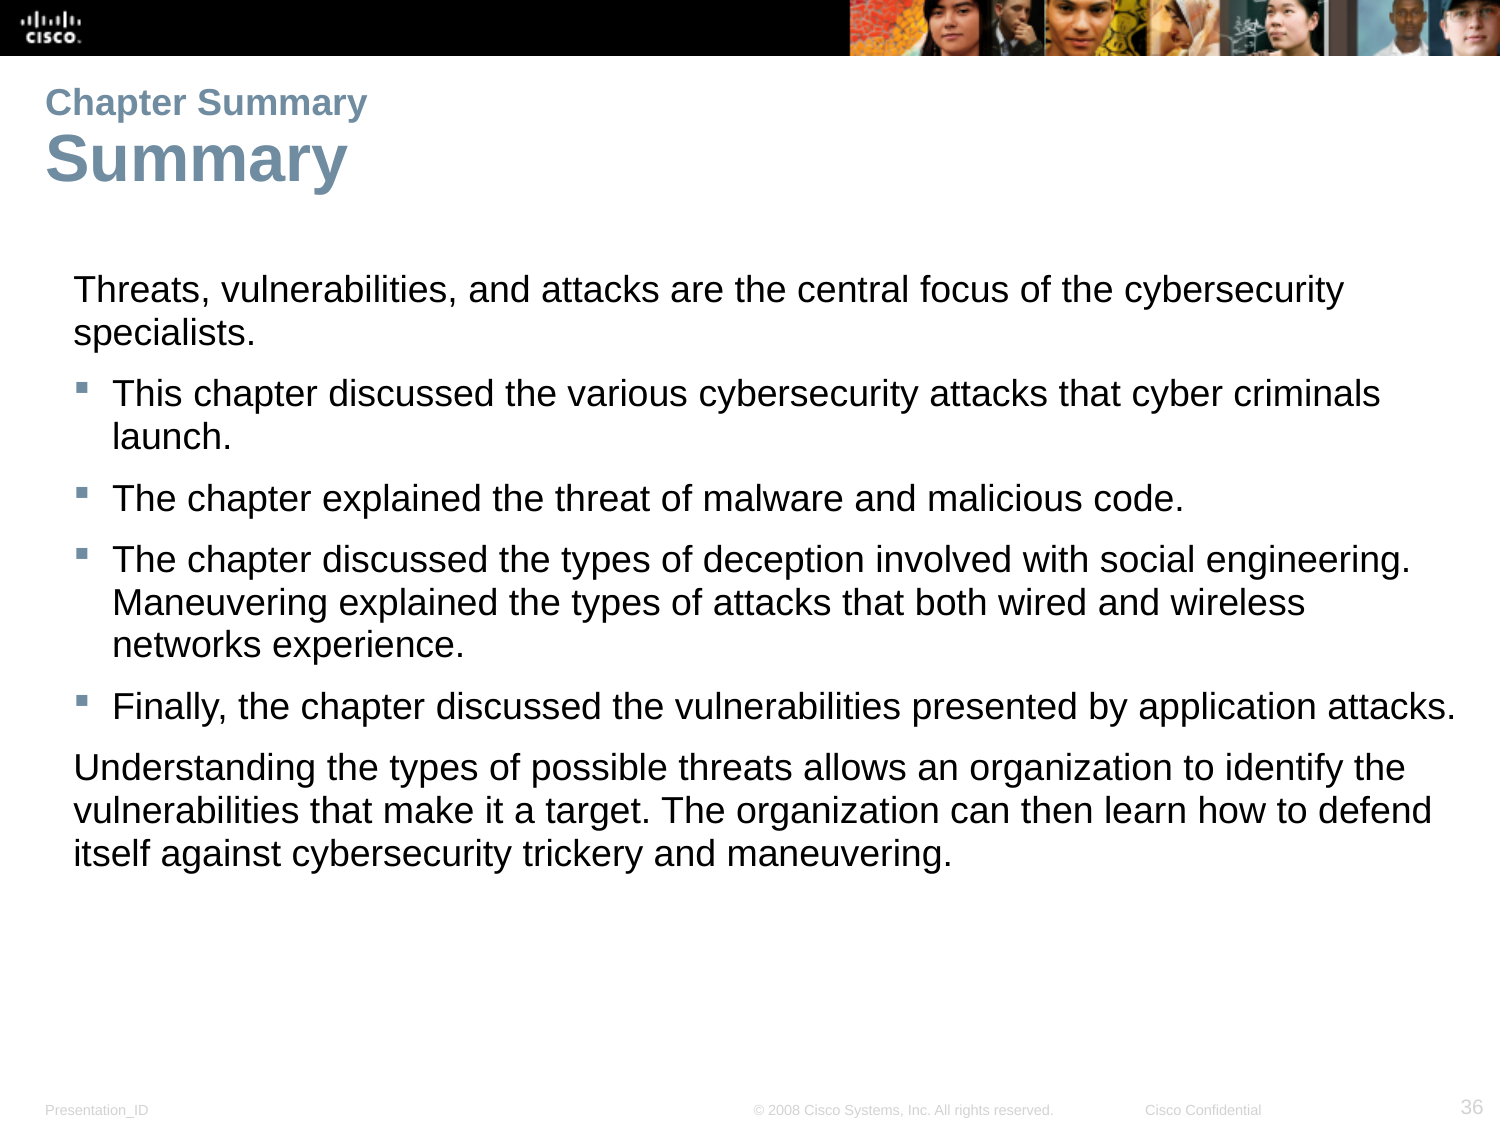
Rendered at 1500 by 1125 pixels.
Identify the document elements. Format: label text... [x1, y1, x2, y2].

picture [0, 0, 1500, 56]
title Chapter Summary Summary [31, 64, 1471, 203]
text_box Threats, vulnerabilities, and attacks are the central focus of the cybersecurity specialists. This chapter discussed the various cybersecurity attacks that cyber criminals launch. The chapter explained the threat of malware and malicious code. The chapter discussed the types of deception involved with social engineering. Maneuvering explained the types of attacks that both wired and wireless networks experience. Finally, the chapter discussed the vulnerabilities presented by application attacks. Understanding the types of possible threats allows an organization to identify the vulnerabilities that make it a target. The organization can then learn how to defend itself against cybersecurity trickery and maneuvering. [59, 261, 1471, 942]
